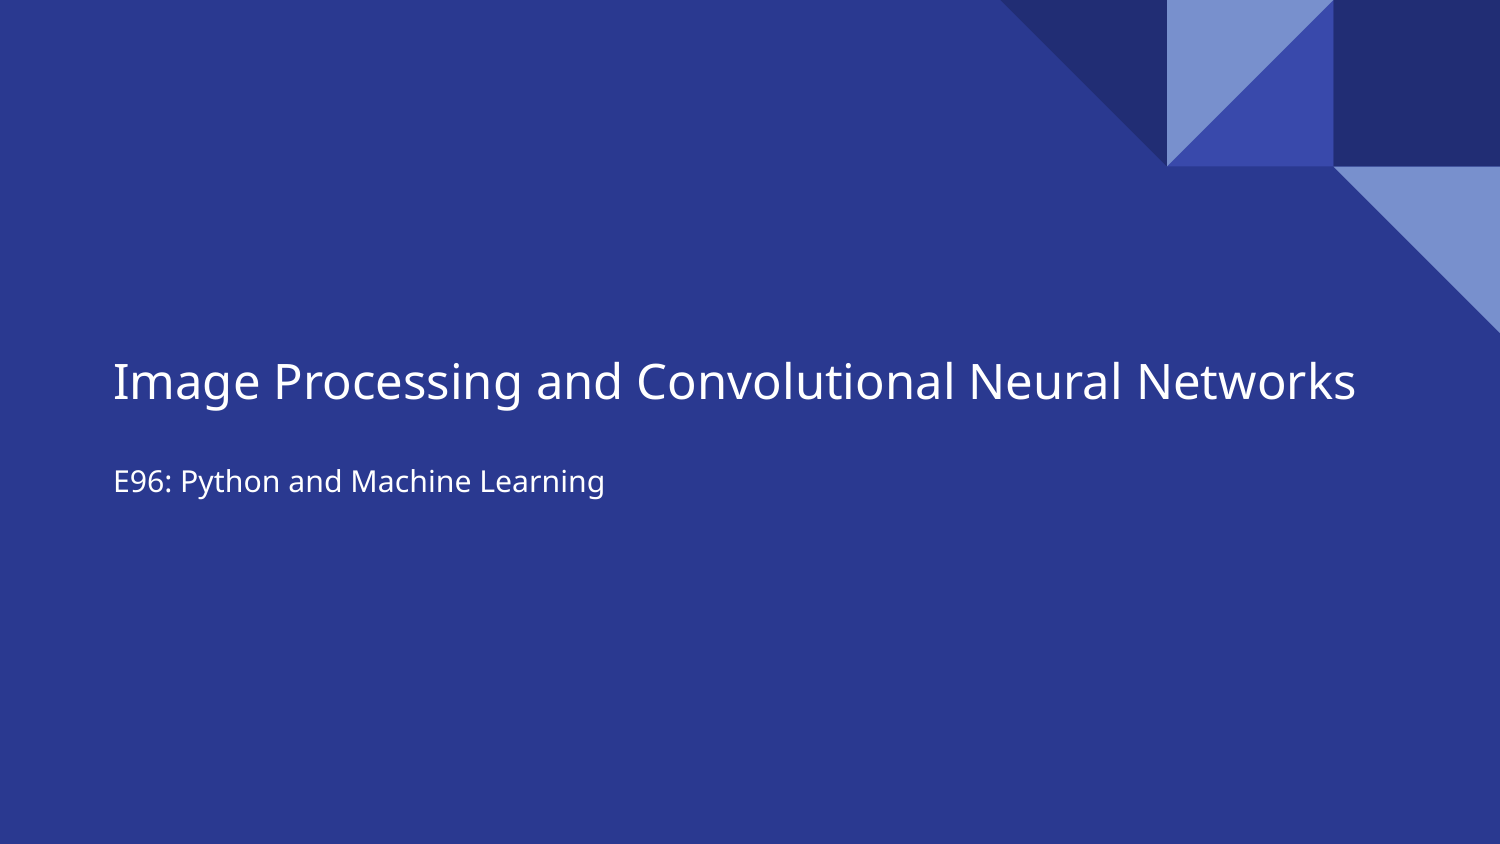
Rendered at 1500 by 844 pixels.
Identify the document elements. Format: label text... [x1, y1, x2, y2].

subtitle E96: Python and Machine Learning [98, 445, 1447, 517]
title Image Processing and Convolutional Neural Networks [98, 291, 1447, 429]
